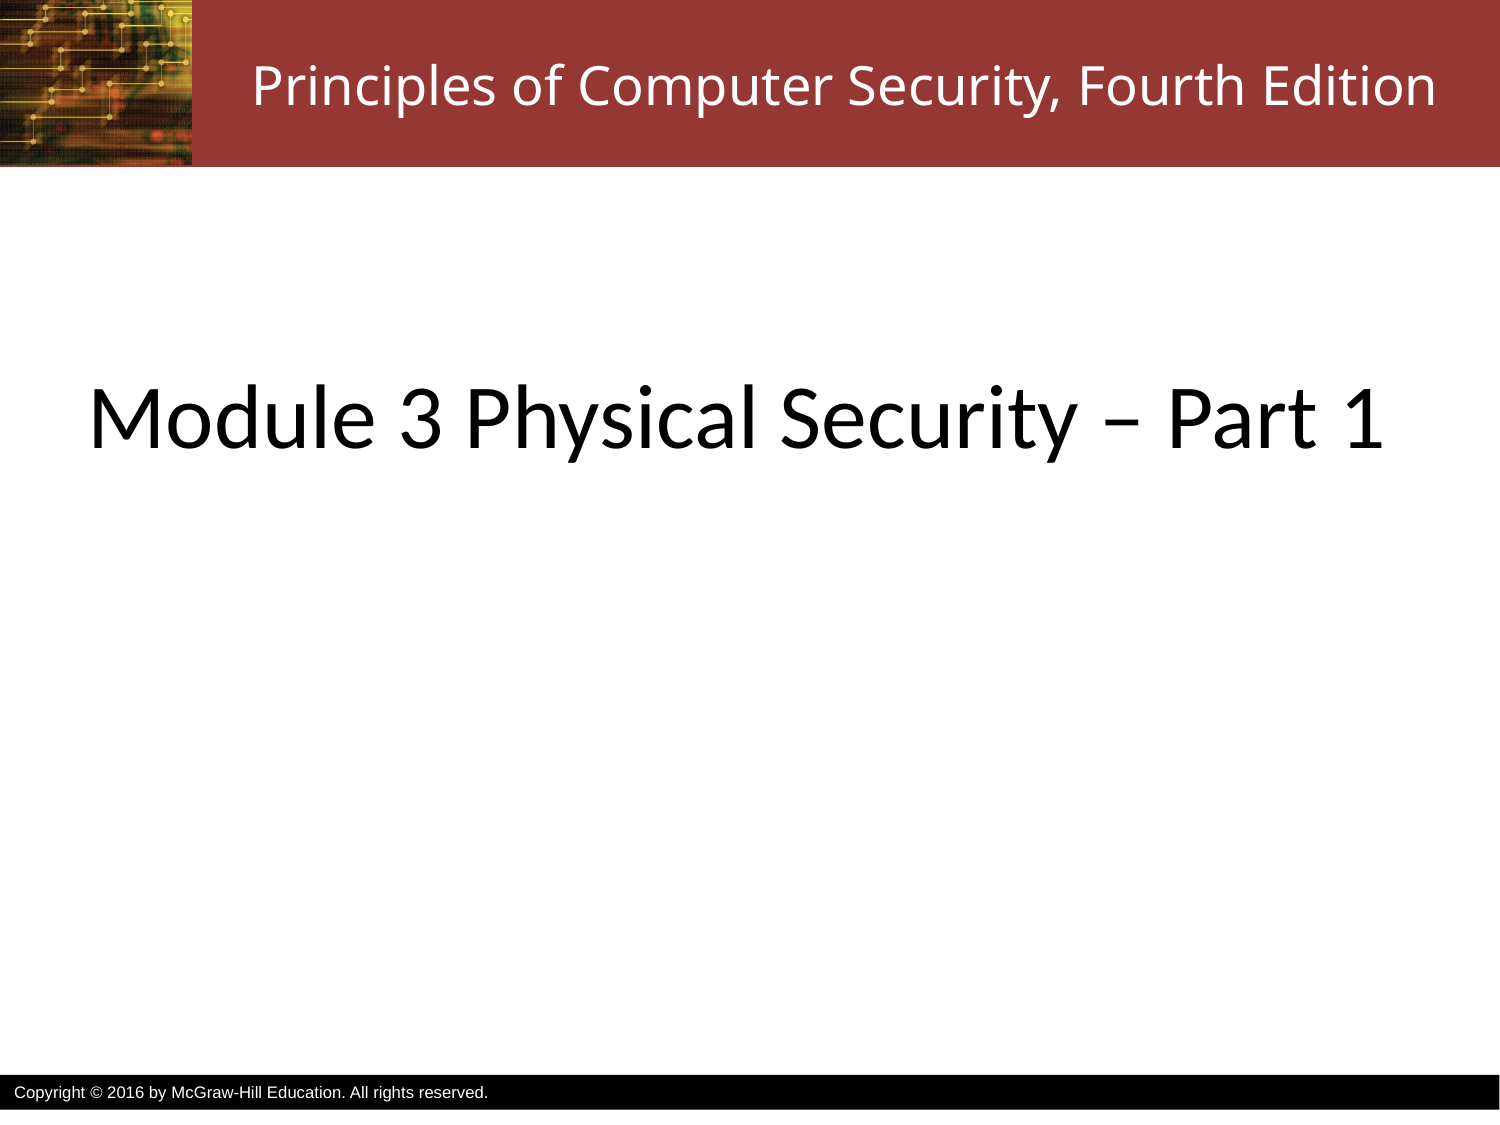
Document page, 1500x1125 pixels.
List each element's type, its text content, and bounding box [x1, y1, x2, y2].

picture [0, 0, 192, 165]
title Module 3 Physical Security – Part 1 [37, 349, 1438, 591]
